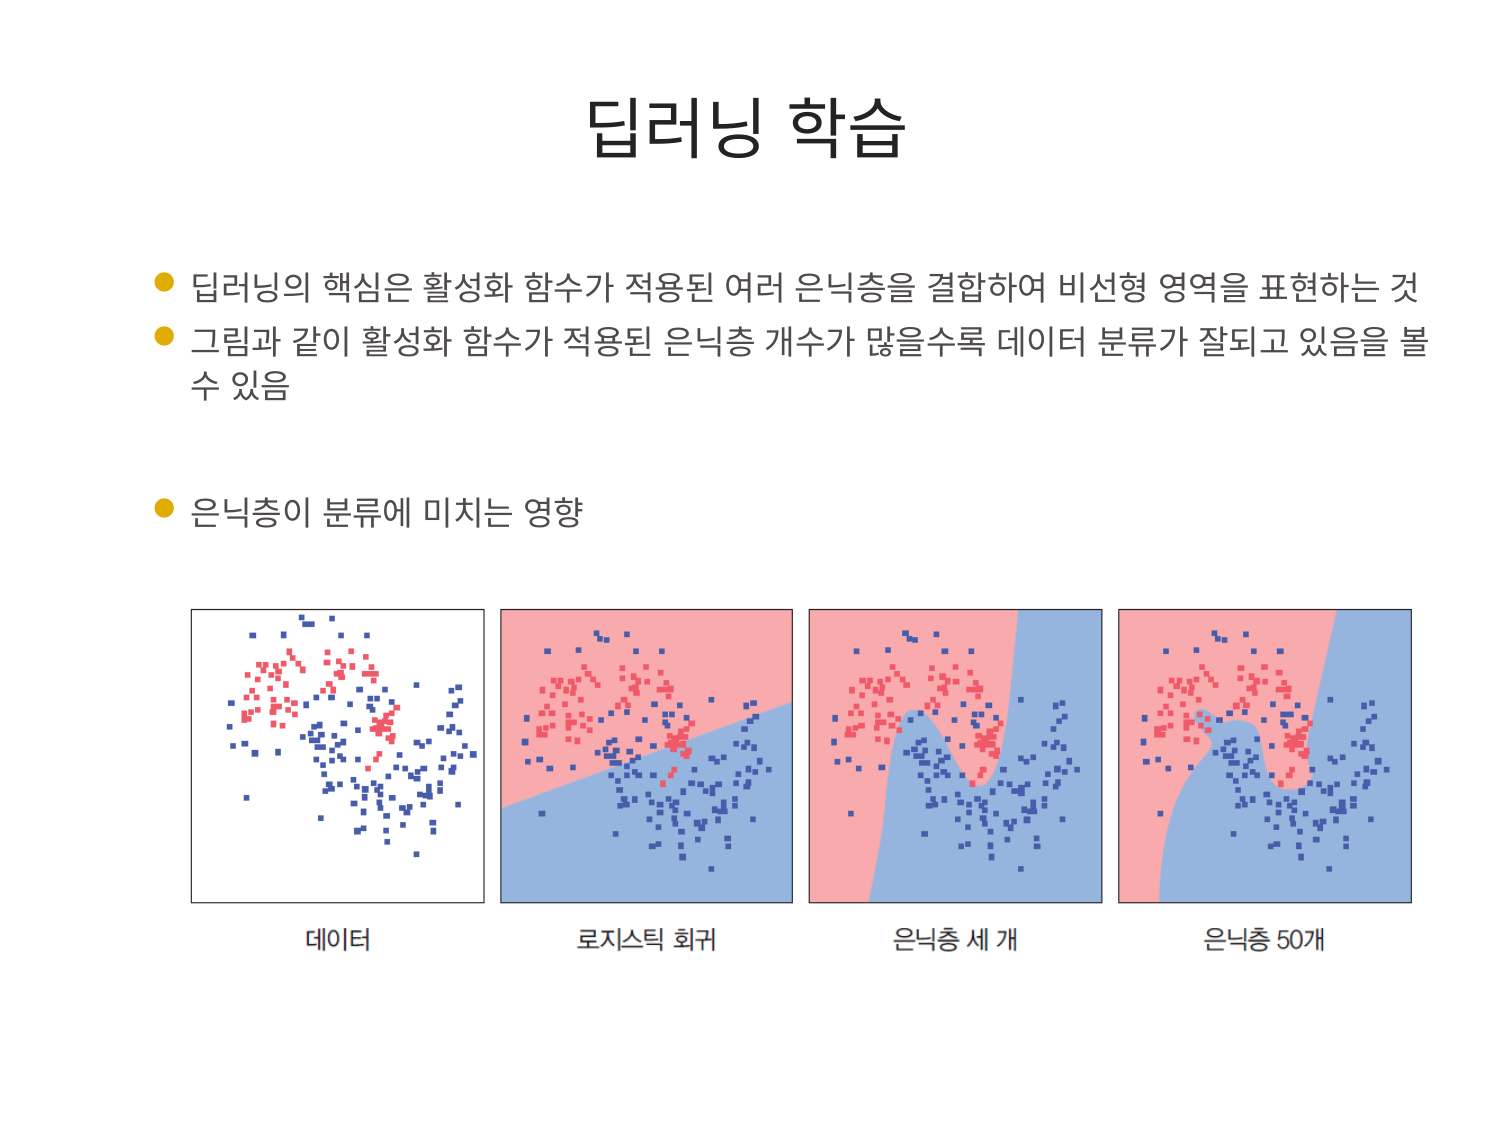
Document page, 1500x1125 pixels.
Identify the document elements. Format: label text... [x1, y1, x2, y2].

picture [183, 600, 1422, 962]
title 딥러닝 학습 [81, 42, 1412, 175]
list 딥러닝의 핵심은 활성화 함수가 적용된 여러 은닉층을 결합하여 비선형 영역을 표현하는 것 그림과 같이 활성화 함수가 적용된 은닉층 개수가 많을수록 데이터 분류가 잘되고 있음을 볼 수 있음 은닉층이 분류에 미치는 영향 [81, 239, 1450, 1054]
